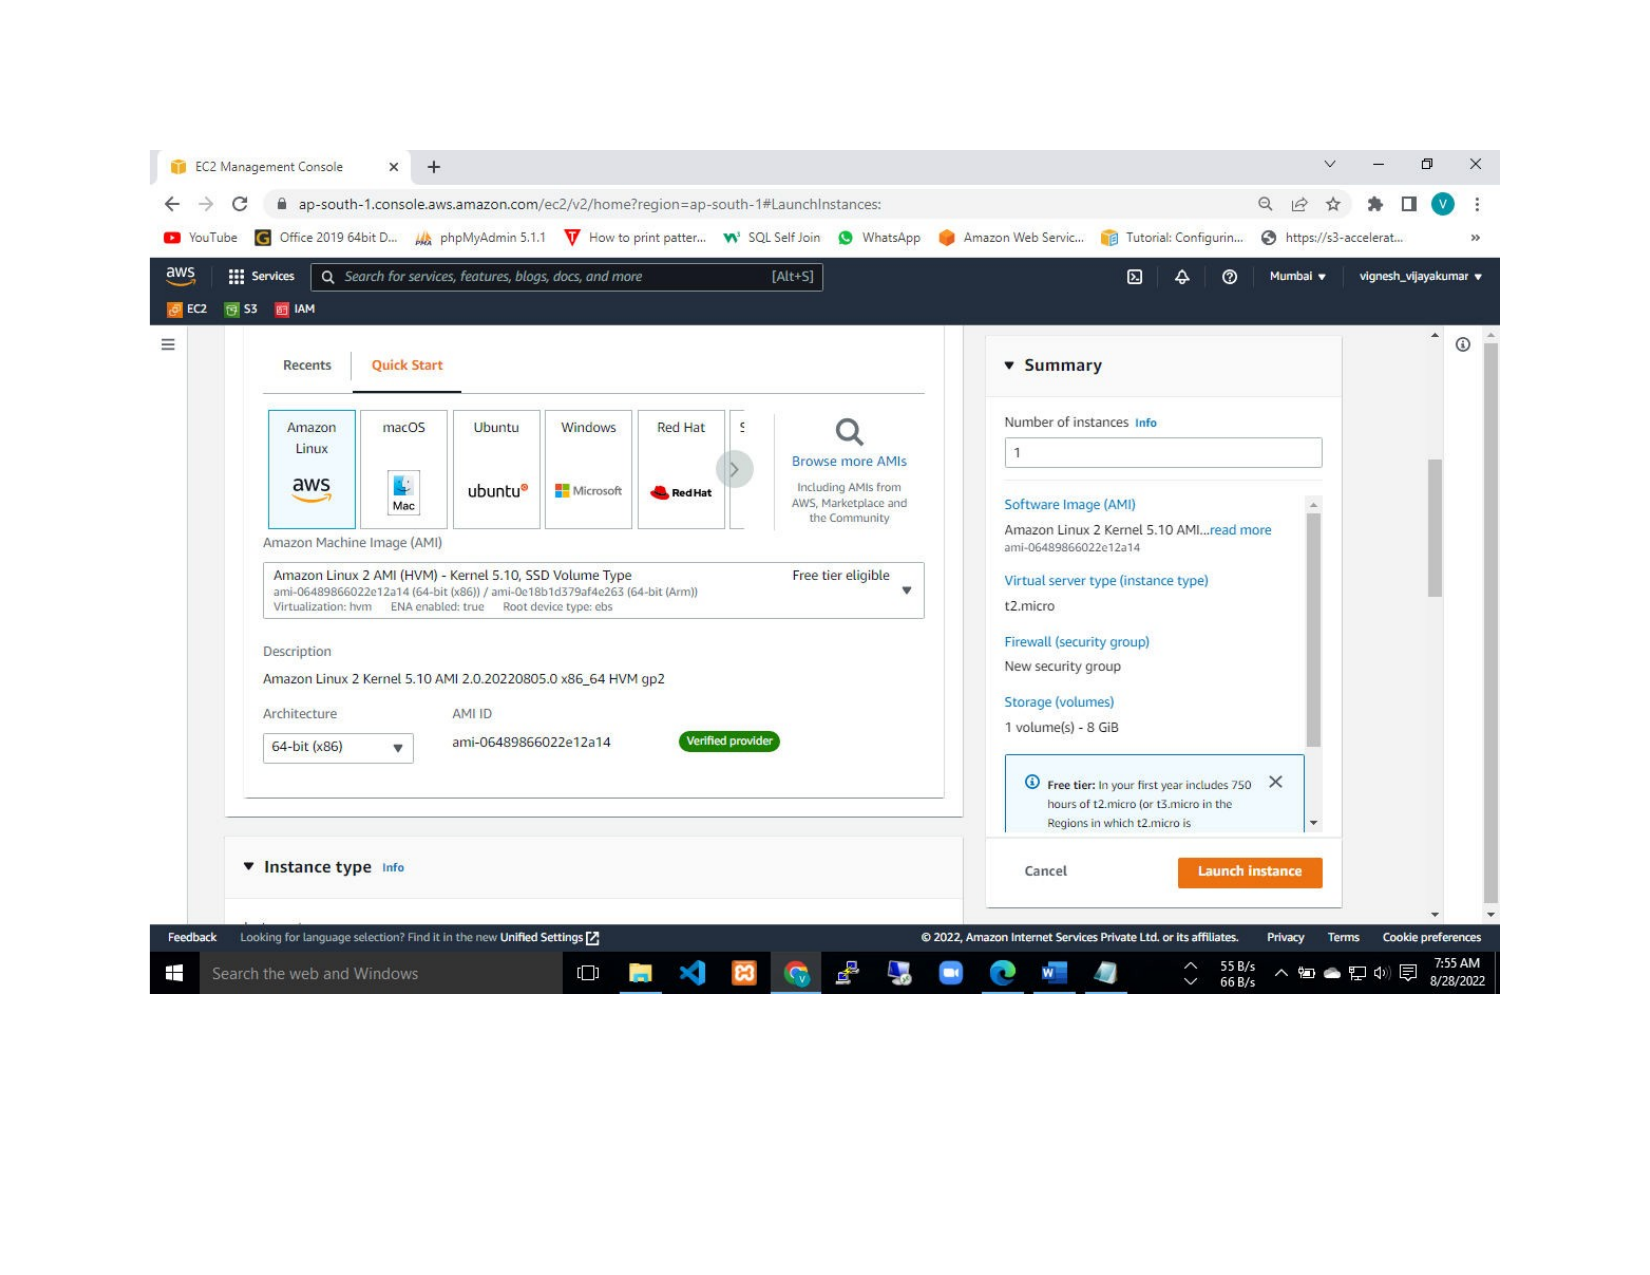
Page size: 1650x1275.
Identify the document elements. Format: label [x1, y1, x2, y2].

text_box [149, 150, 1500, 994]
